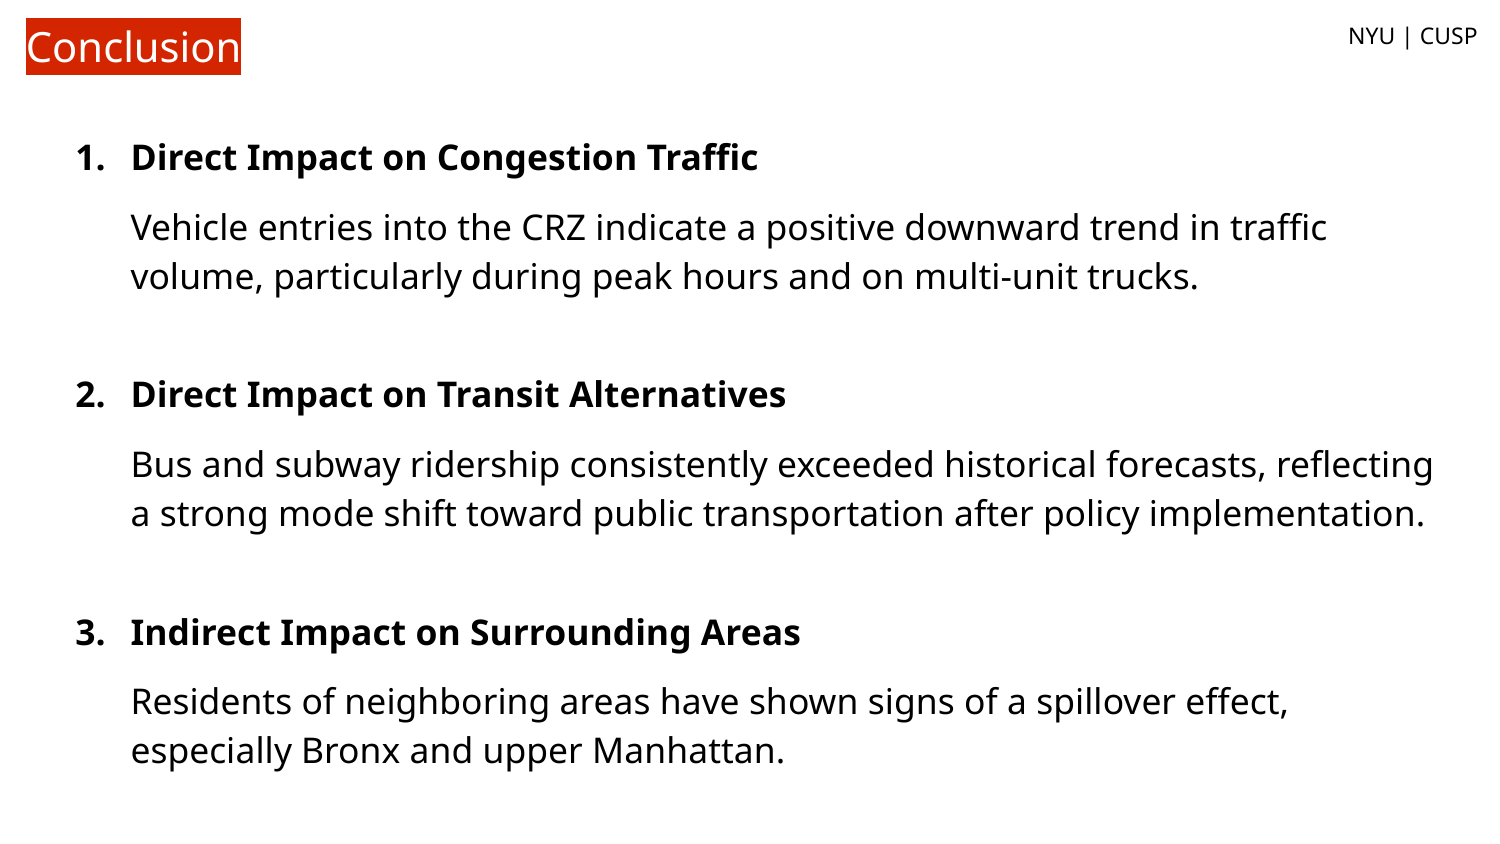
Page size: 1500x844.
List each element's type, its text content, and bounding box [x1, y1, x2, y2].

text_box Conclusion [10, 6, 578, 89]
text_box NYU | CUSP [1333, 6, 1495, 58]
text_box Direct Impact on Congestion Traffic Vehicle entries into the CRZ indicate a positive downward trend in traffic volume, particularly during peak hours and on multi-unit trucks. Direct Impact on Transit Alternatives Bus and subway ridership consistently exceeded historical forecasts, reflecting a strong mode shift toward public transportation after policy implementation. Indirect Impact on Surrounding Areas Residents of neighboring areas have shown signs of a spillover effect, especially Bronx and upper Manhattan. [40, 113, 1460, 844]
